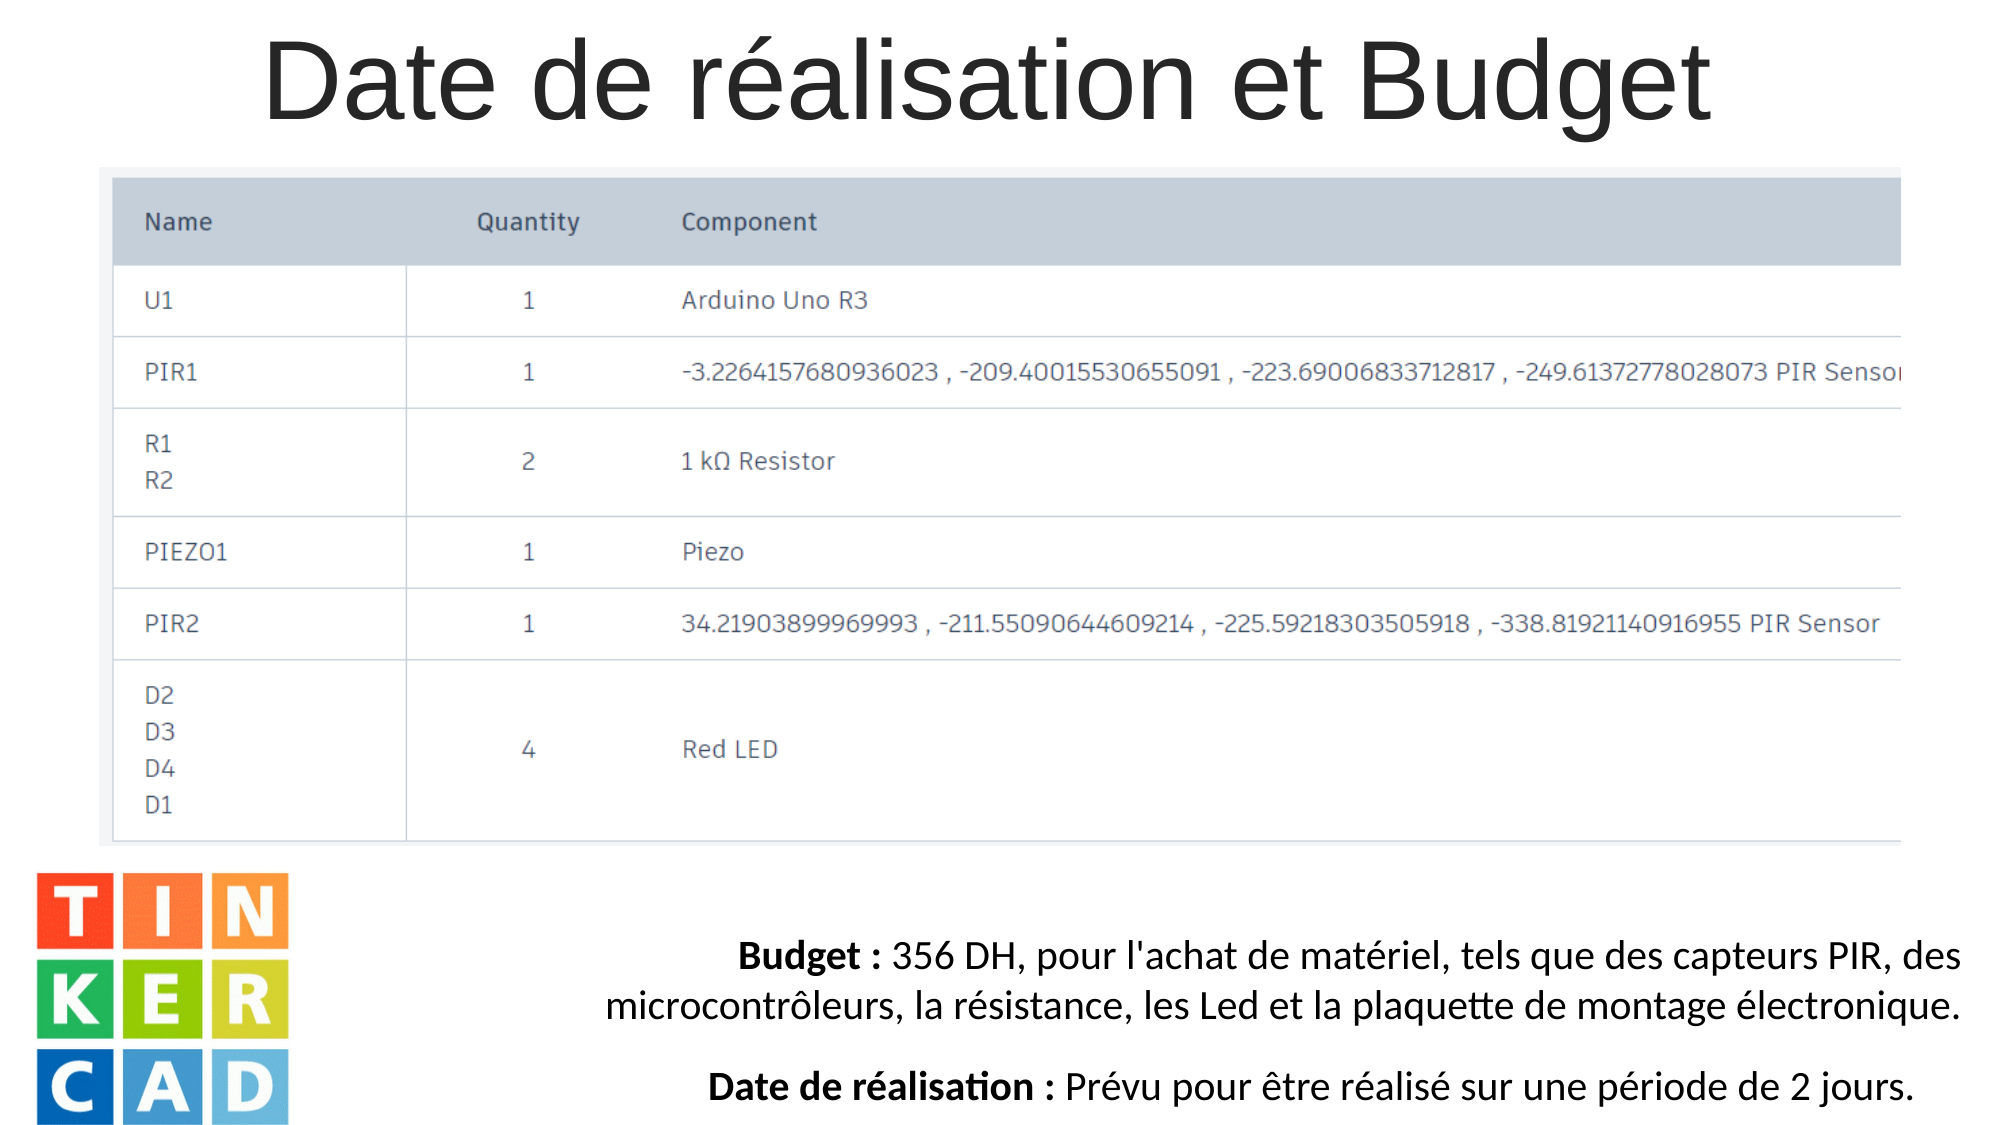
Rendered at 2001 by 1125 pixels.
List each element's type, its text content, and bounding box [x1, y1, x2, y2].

text_box Budget : 356 DH, pour l'achat de matériel, tels que des capteurs PIR, des microcontrôleurs, la résistance, les Led et la plaquette de montage électronique. [574, 912, 1978, 1043]
list Date de réalisation et Budget [53, 23, 1952, 143]
text_box Date de réalisation : Prévu pour être réalisé sur une période de 2 jours. [655, 1044, 1931, 1125]
picture [27, 870, 292, 1125]
picture [99, 167, 1901, 846]
